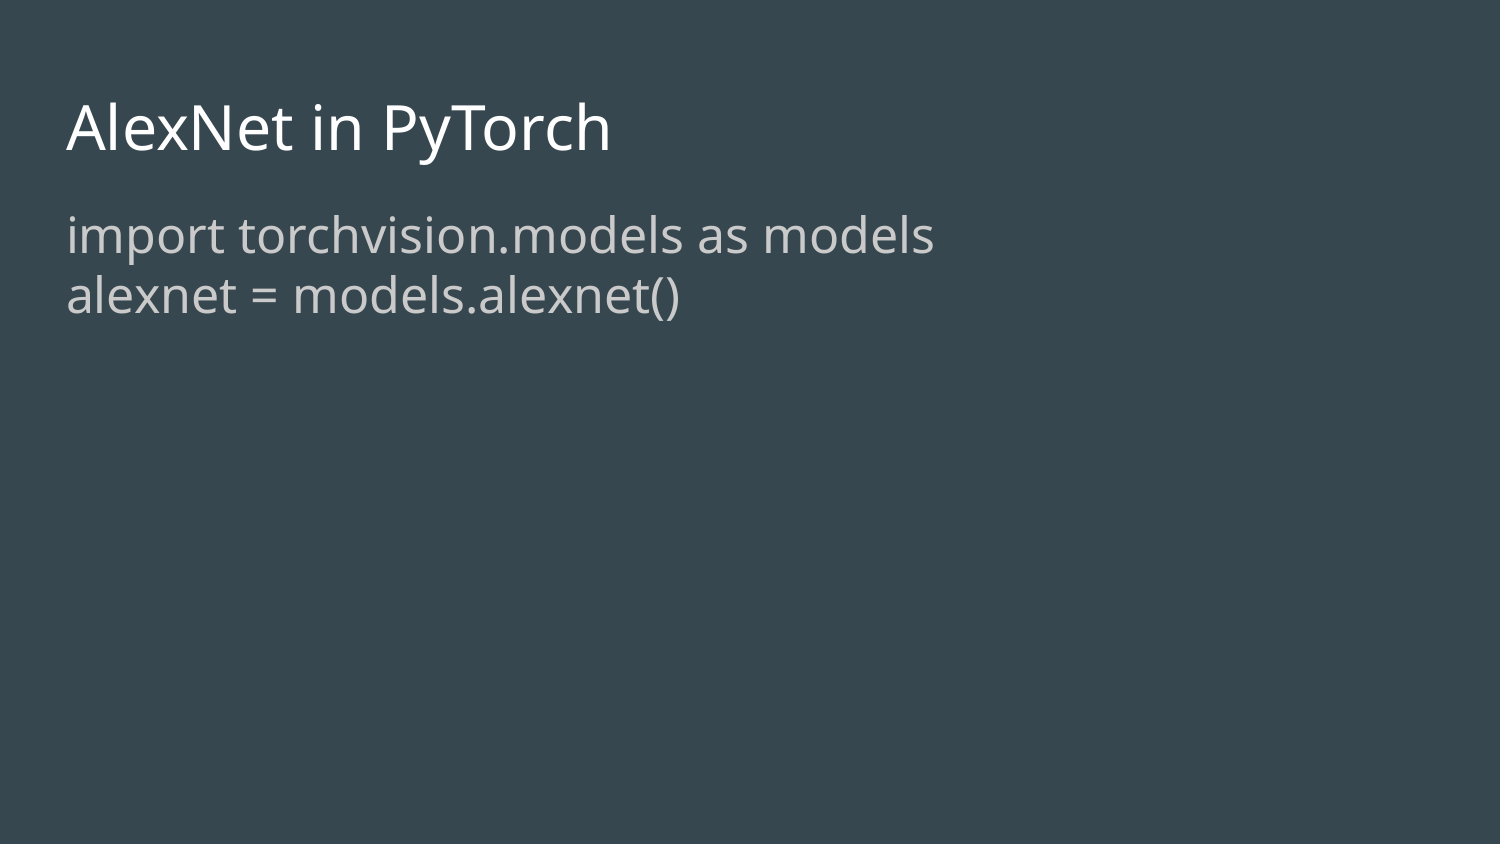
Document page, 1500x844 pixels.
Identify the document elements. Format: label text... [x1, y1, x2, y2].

title AlexNet in PyTorch [51, 72, 1449, 167]
list import torchvision.models as models alexnet = models.alexnet() [51, 189, 1449, 750]
